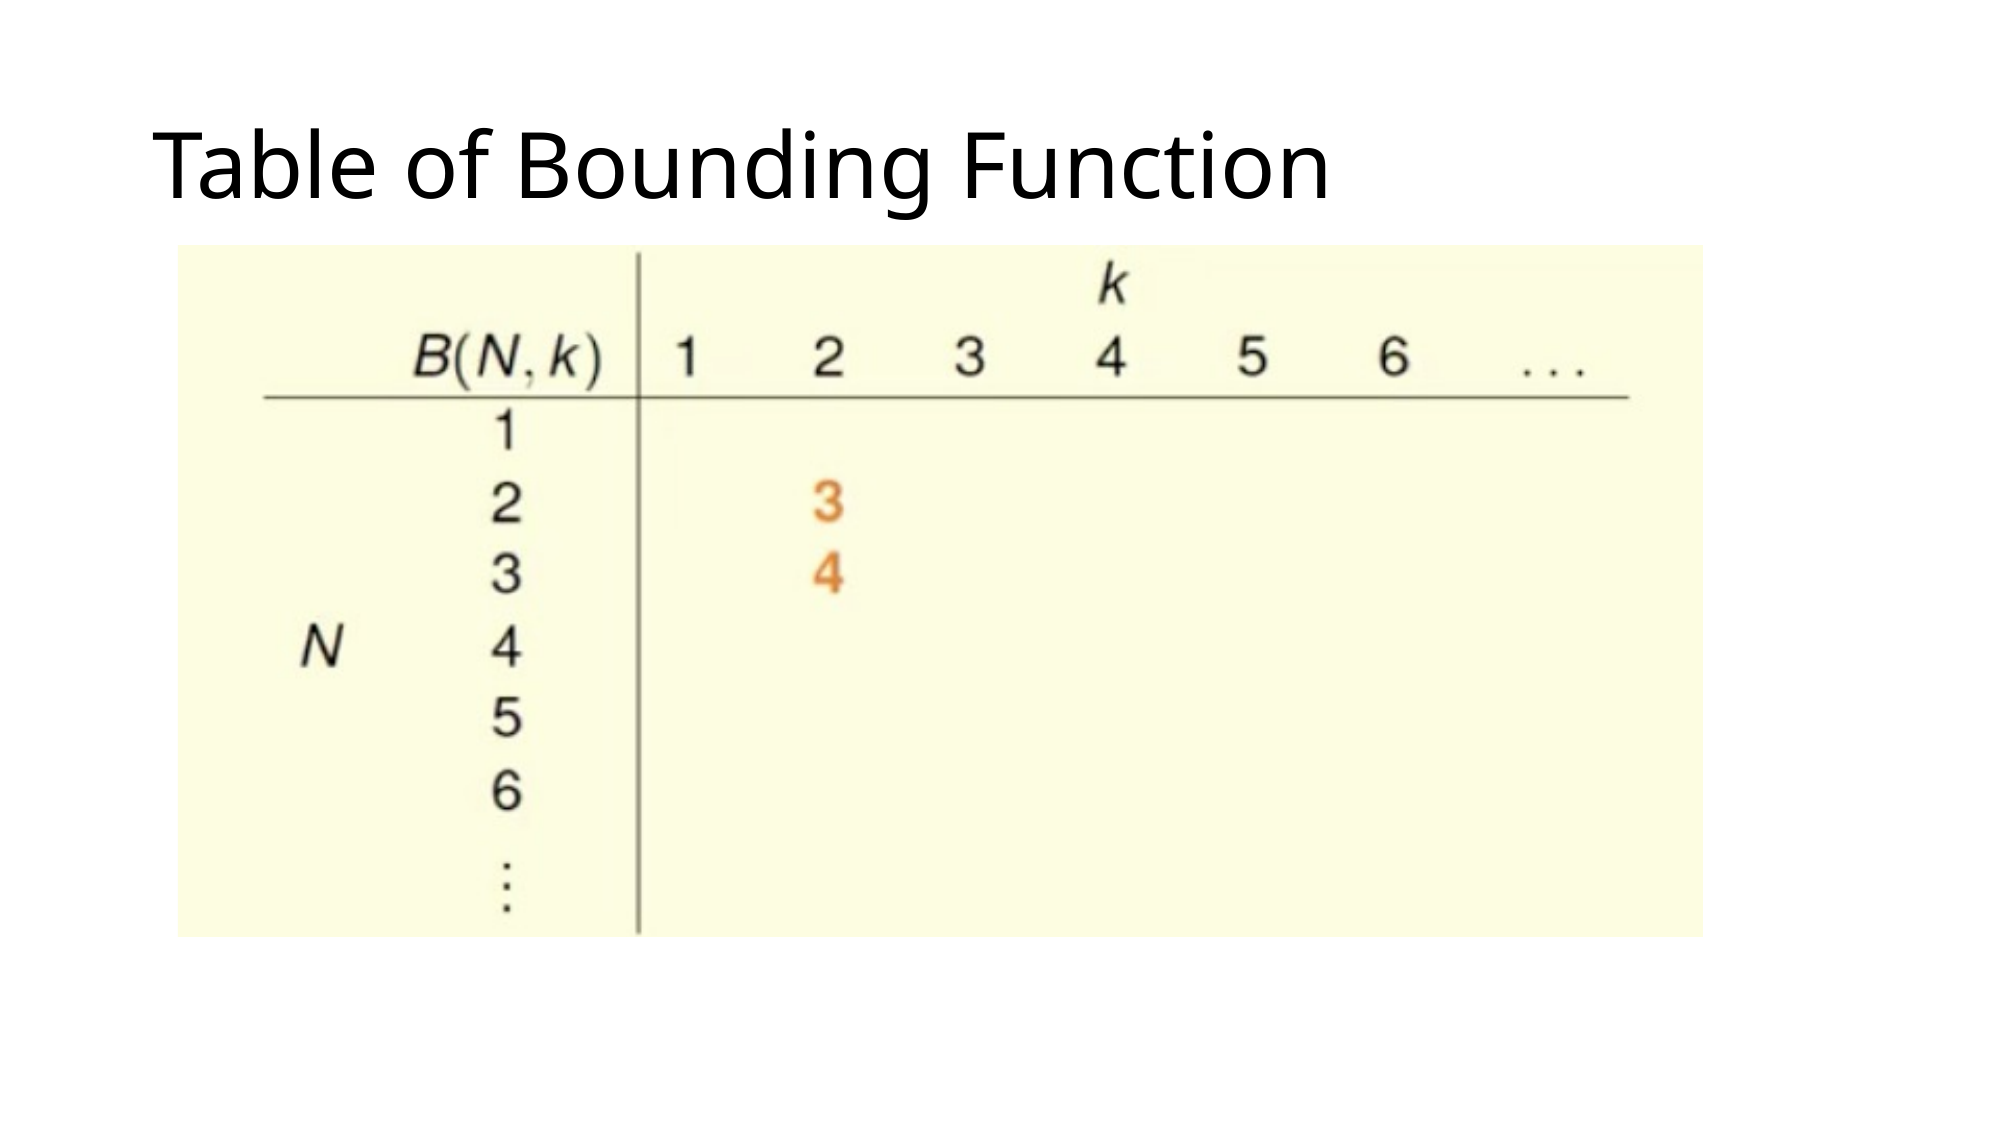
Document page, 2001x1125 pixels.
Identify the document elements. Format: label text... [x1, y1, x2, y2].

title Table of Bounding Function [137, 59, 1863, 278]
picture [177, 245, 1703, 938]
